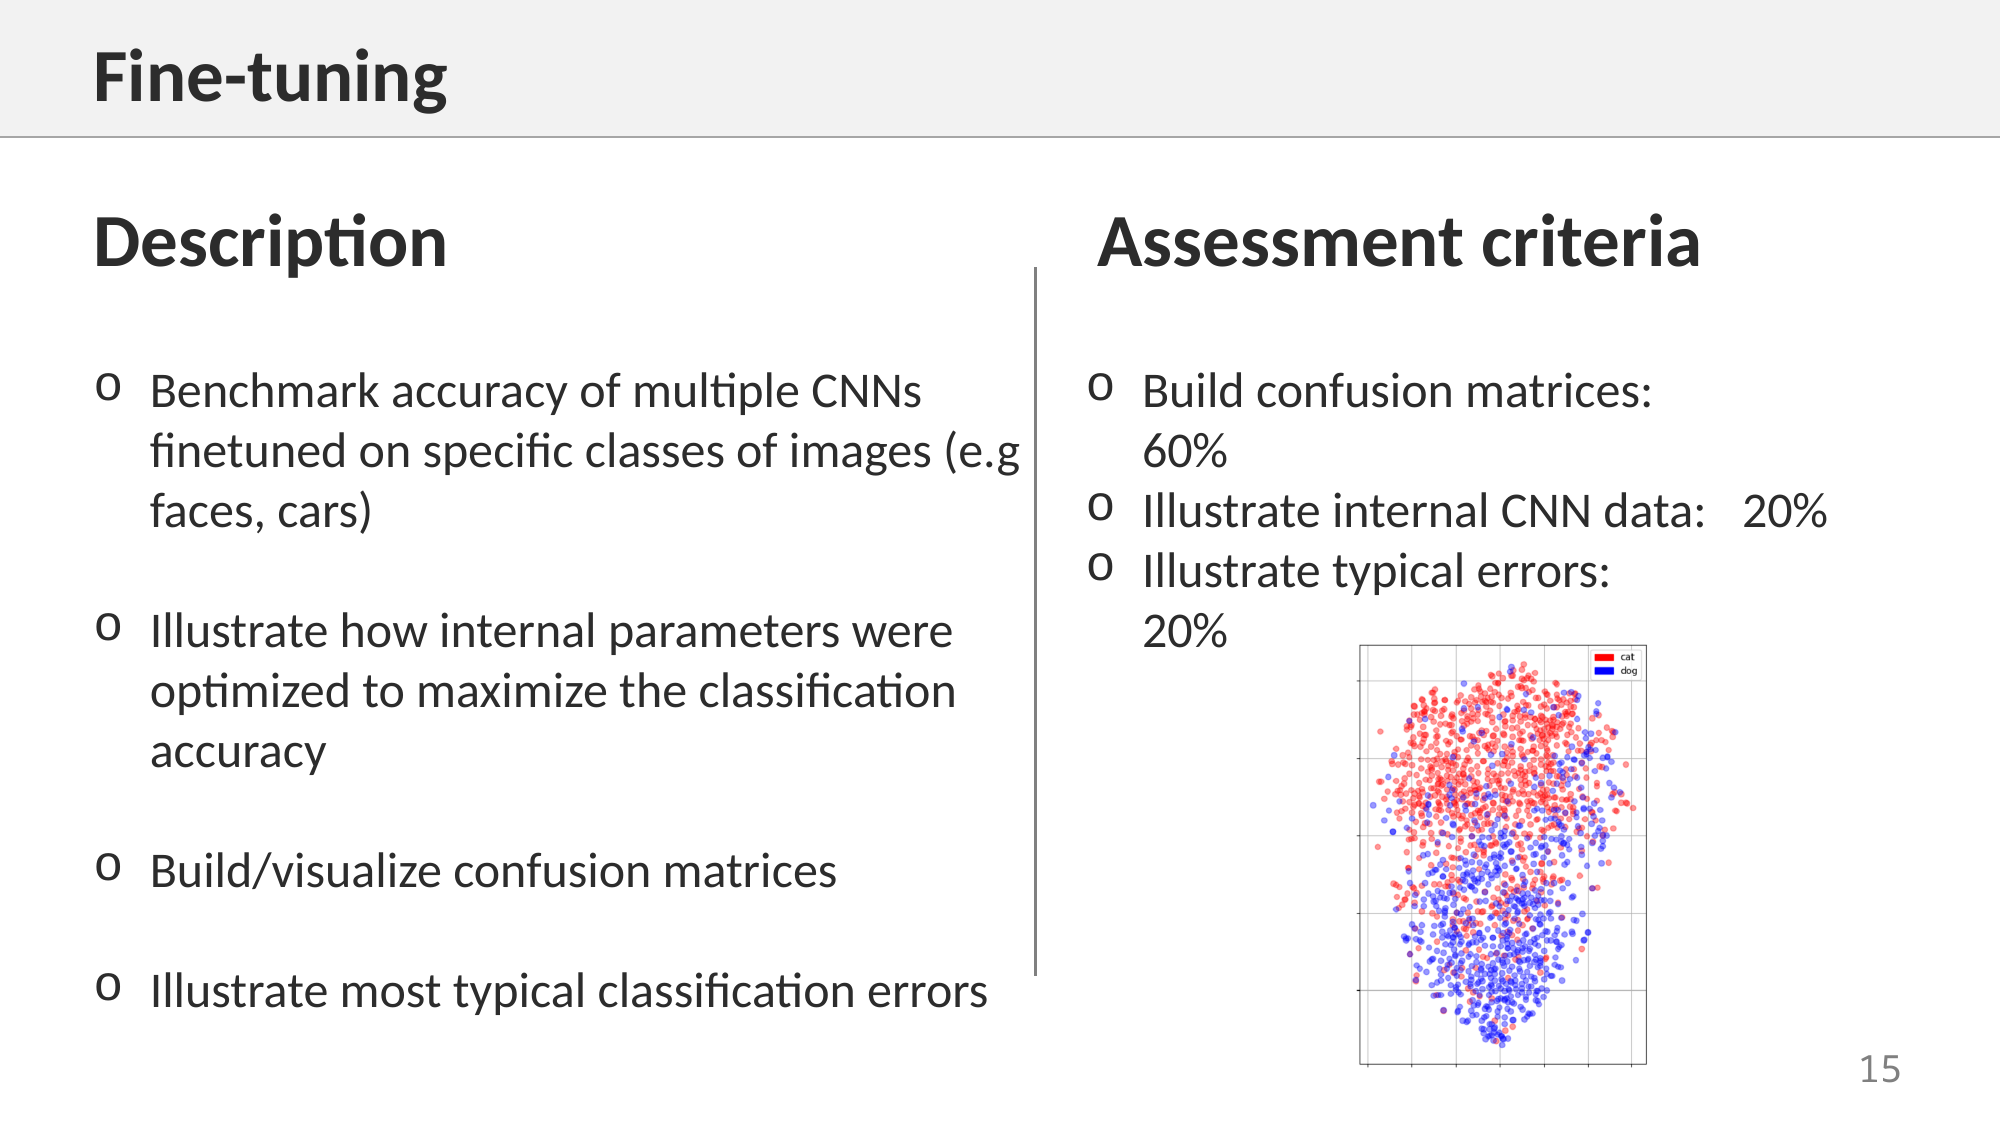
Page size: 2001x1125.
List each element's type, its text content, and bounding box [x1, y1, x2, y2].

text_box Fine-tuning [78, 19, 1544, 124]
text_box Build confusion matrices: 60% Illustrate internal CNN data: 20% Illustrate typical errors: 20% [1070, 349, 1945, 665]
text_box Benchmark accuracy of multiple CNNs finetuned on specific classes of images (e.g faces, cars) Illustrate how internal parameters were optimized to maximize the classification accuracy Build/visualize confusion matrices Illustrate most typical classification errors [78, 349, 1036, 1025]
picture [1354, 638, 1652, 1069]
text_box Assessment criteria [1082, 184, 1922, 290]
text_box Description [78, 184, 611, 290]
